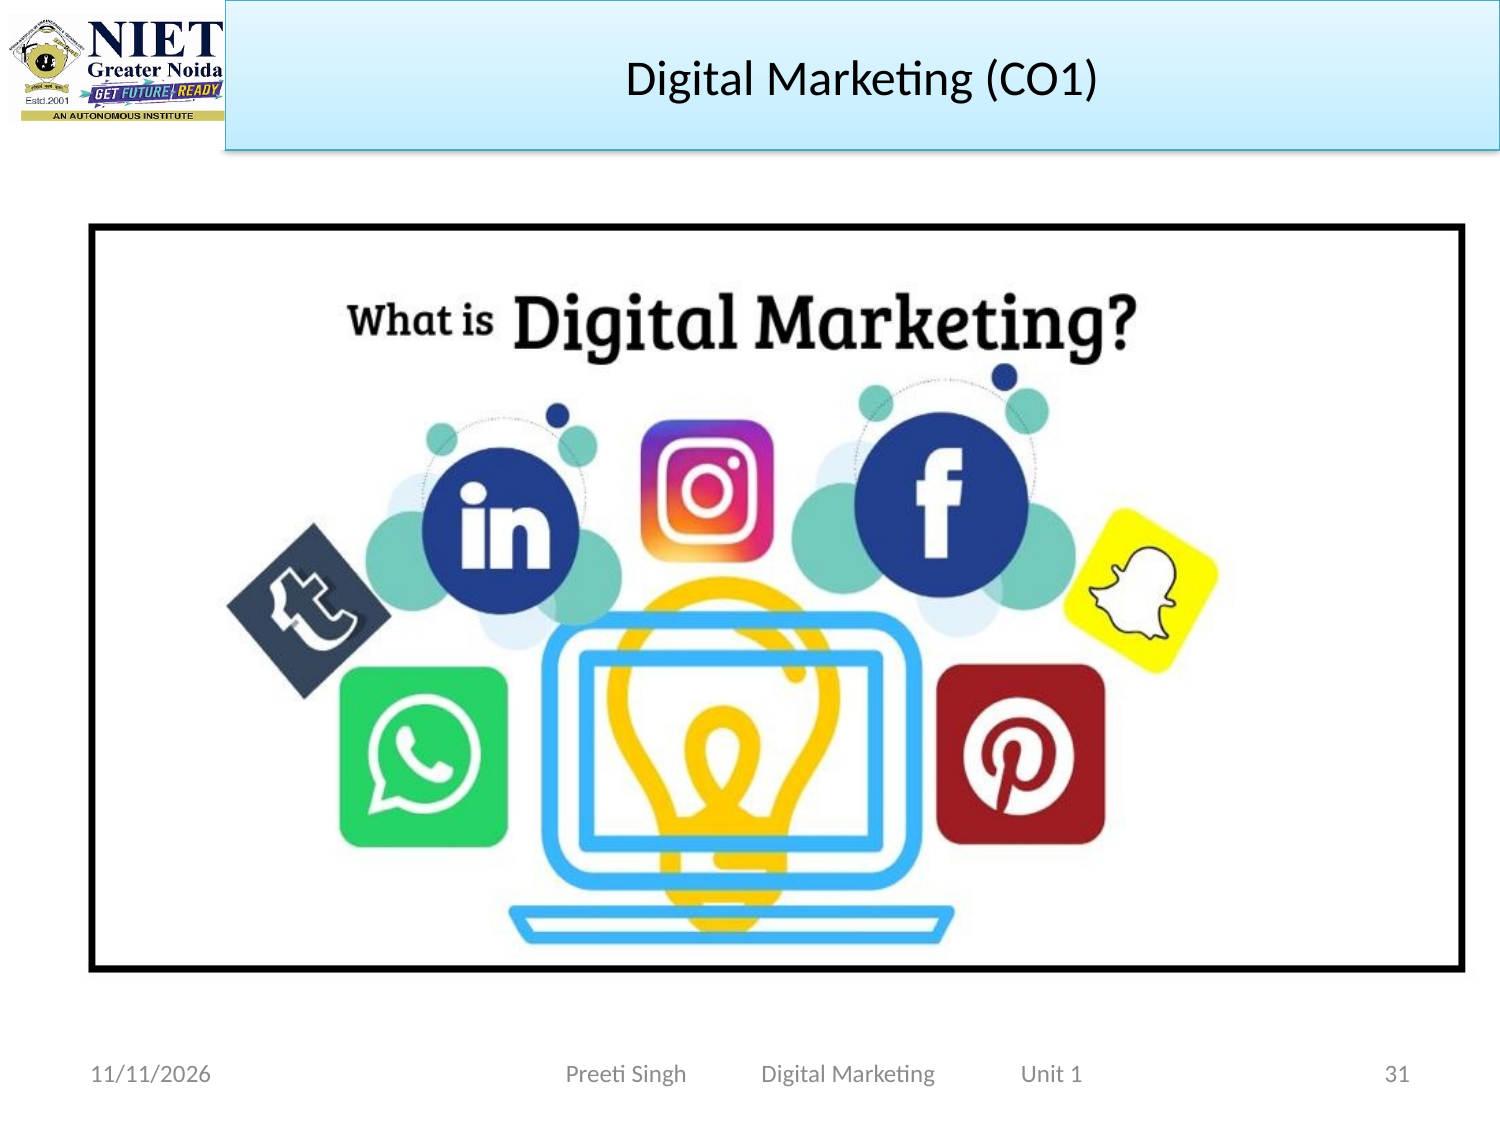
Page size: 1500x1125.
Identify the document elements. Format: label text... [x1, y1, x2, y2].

slide_number 31 [1074, 1042, 1425, 1103]
picture [9, 0, 226, 151]
text_box Digital Marketing (CO1) [226, 0, 1500, 151]
slide_number 28-May-24 [75, 1042, 412, 1103]
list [74, 212, 1476, 983]
footer Preeti Singh Digital Marketing Unit 1 [412, 1042, 1074, 1103]
